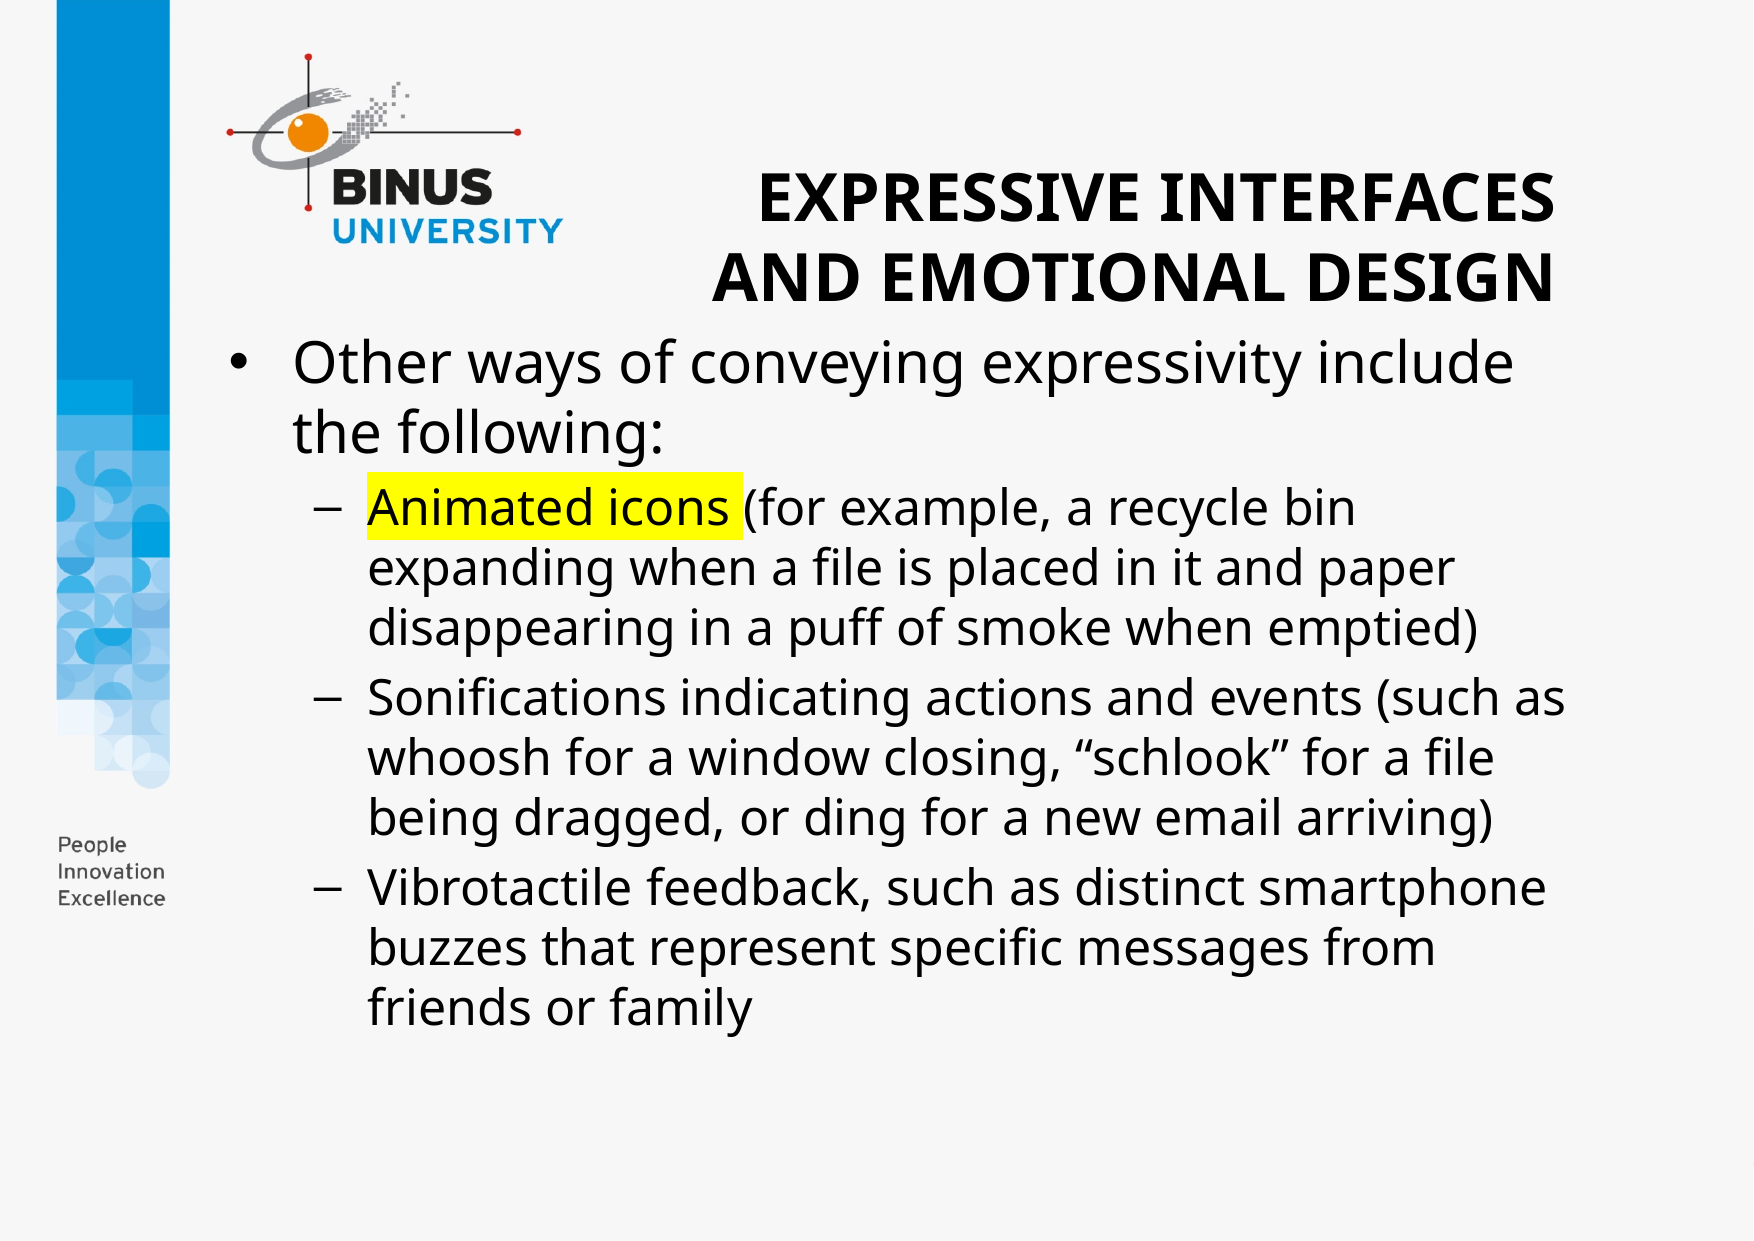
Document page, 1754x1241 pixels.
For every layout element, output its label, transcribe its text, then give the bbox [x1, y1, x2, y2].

picture [0, 0, 1754, 933]
list Other ways of conveying expressivity include the following: Animated icons (for example, a recycle bin expanding when a file is placed in it and paper disappearing in a puff of smoke when emptied) Sonifications indicating actions and events (such as whoosh for a window closing, “schlook” for a file being dragged, or ding for a new email arriving) Vibrotactile feedback, such as distinct smartphone buzzes that represent specific messages from friends or family [211, 316, 1618, 1088]
text_box EXPRESSIVE INTERFACES AND EMOTIONAL DESIGN [697, 147, 1572, 323]
